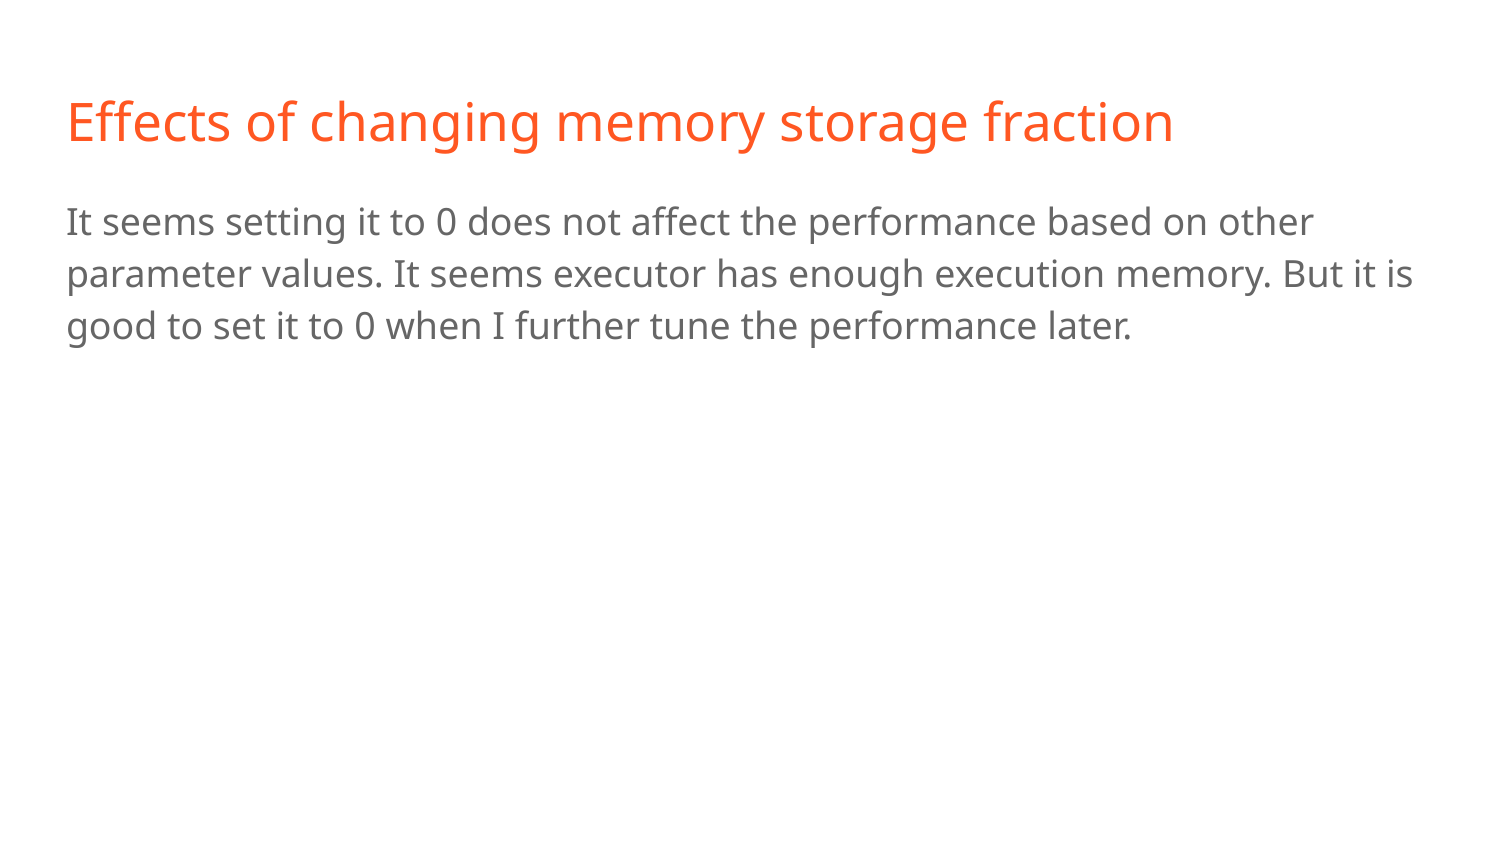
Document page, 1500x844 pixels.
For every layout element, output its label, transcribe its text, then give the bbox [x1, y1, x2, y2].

title Effects of changing memory storage fraction [51, 72, 1449, 167]
list It seems setting it to 0 does not affect the performance based on other parameter values. It seems executor has enough execution memory. But it is good to set it to 0 when I further tune the performance later. [51, 176, 1449, 737]
